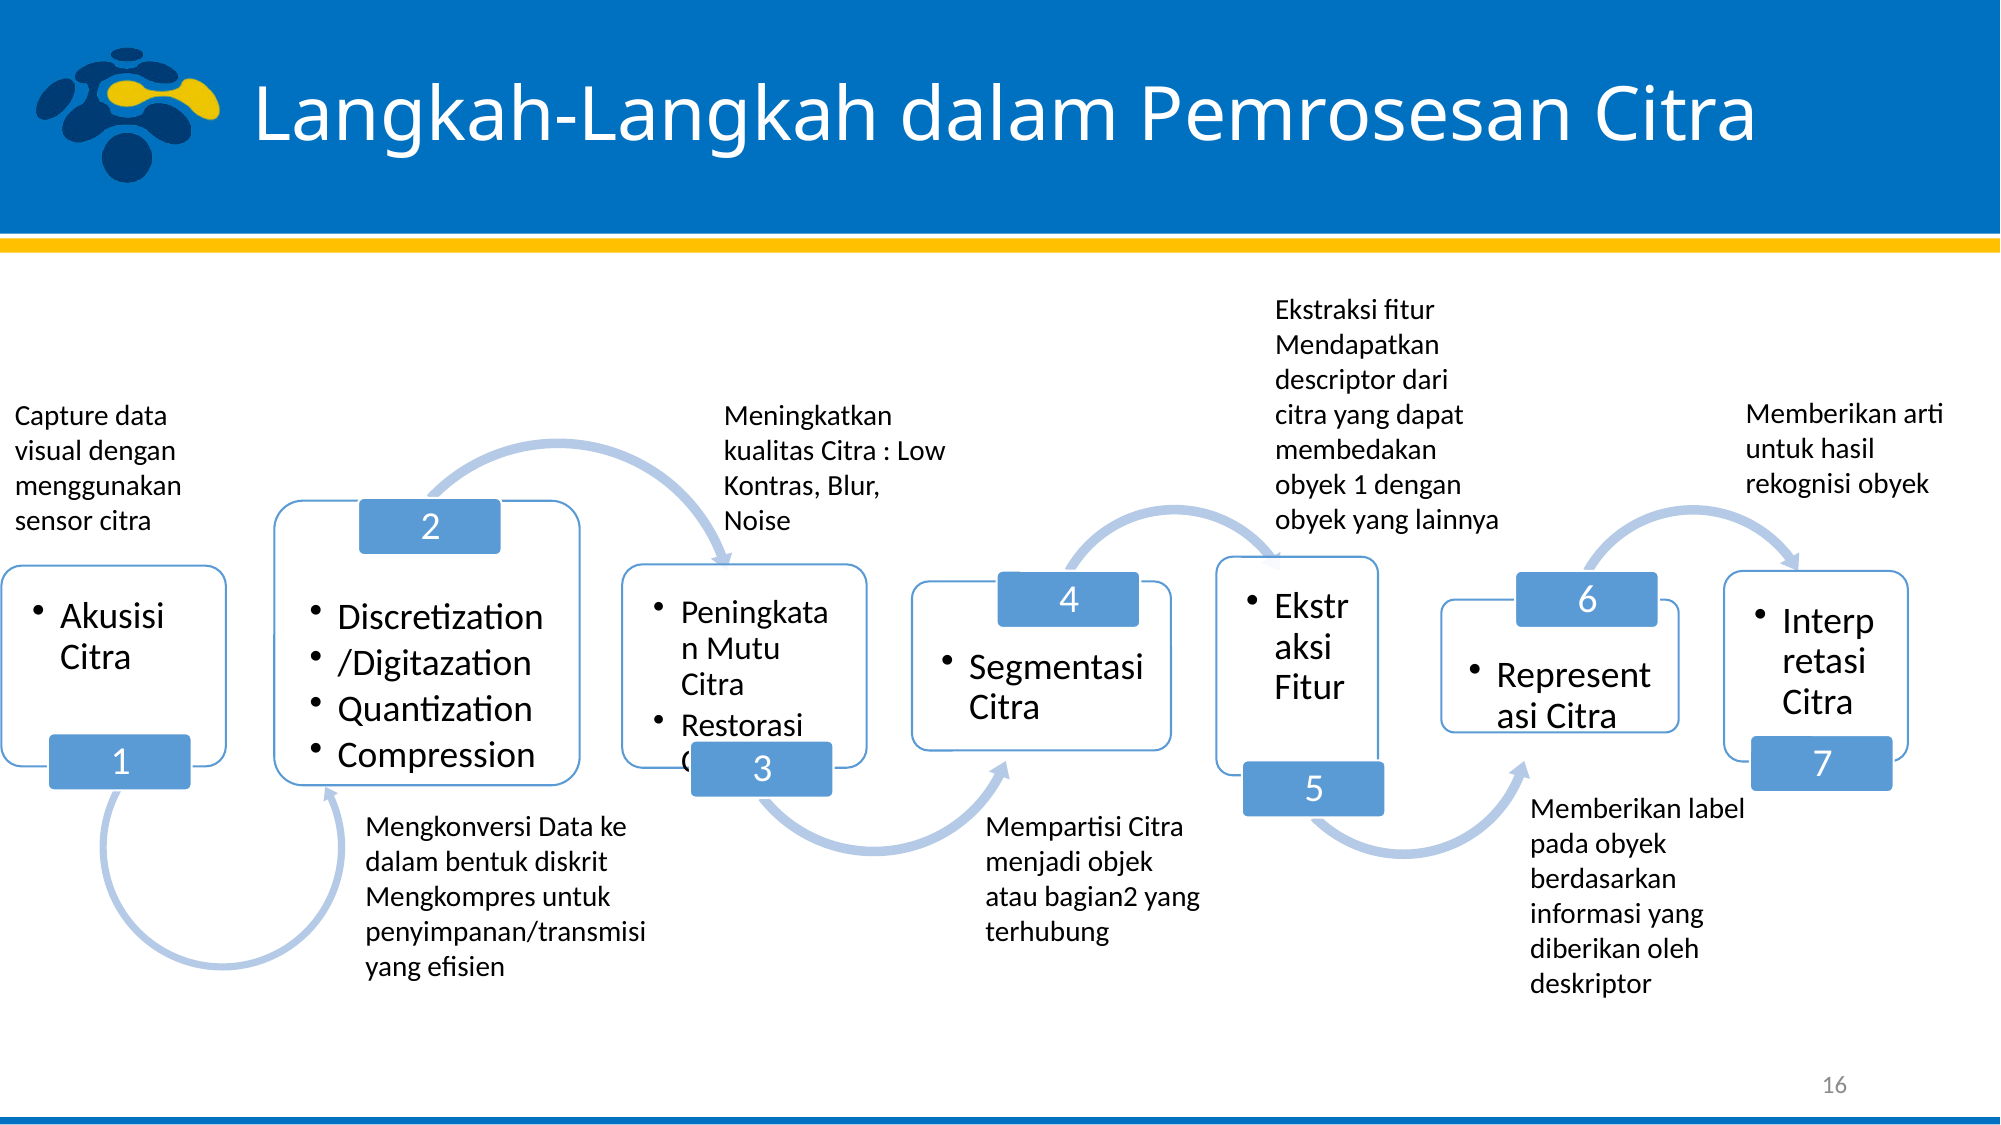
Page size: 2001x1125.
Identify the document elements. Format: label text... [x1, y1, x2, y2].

title Langkah-Langkah dalam Pemrosesan Citra [237, 20, 1928, 213]
slide_number 16 [1412, 1053, 1863, 1114]
picture [32, 42, 222, 187]
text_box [0, 283, 1966, 1010]
